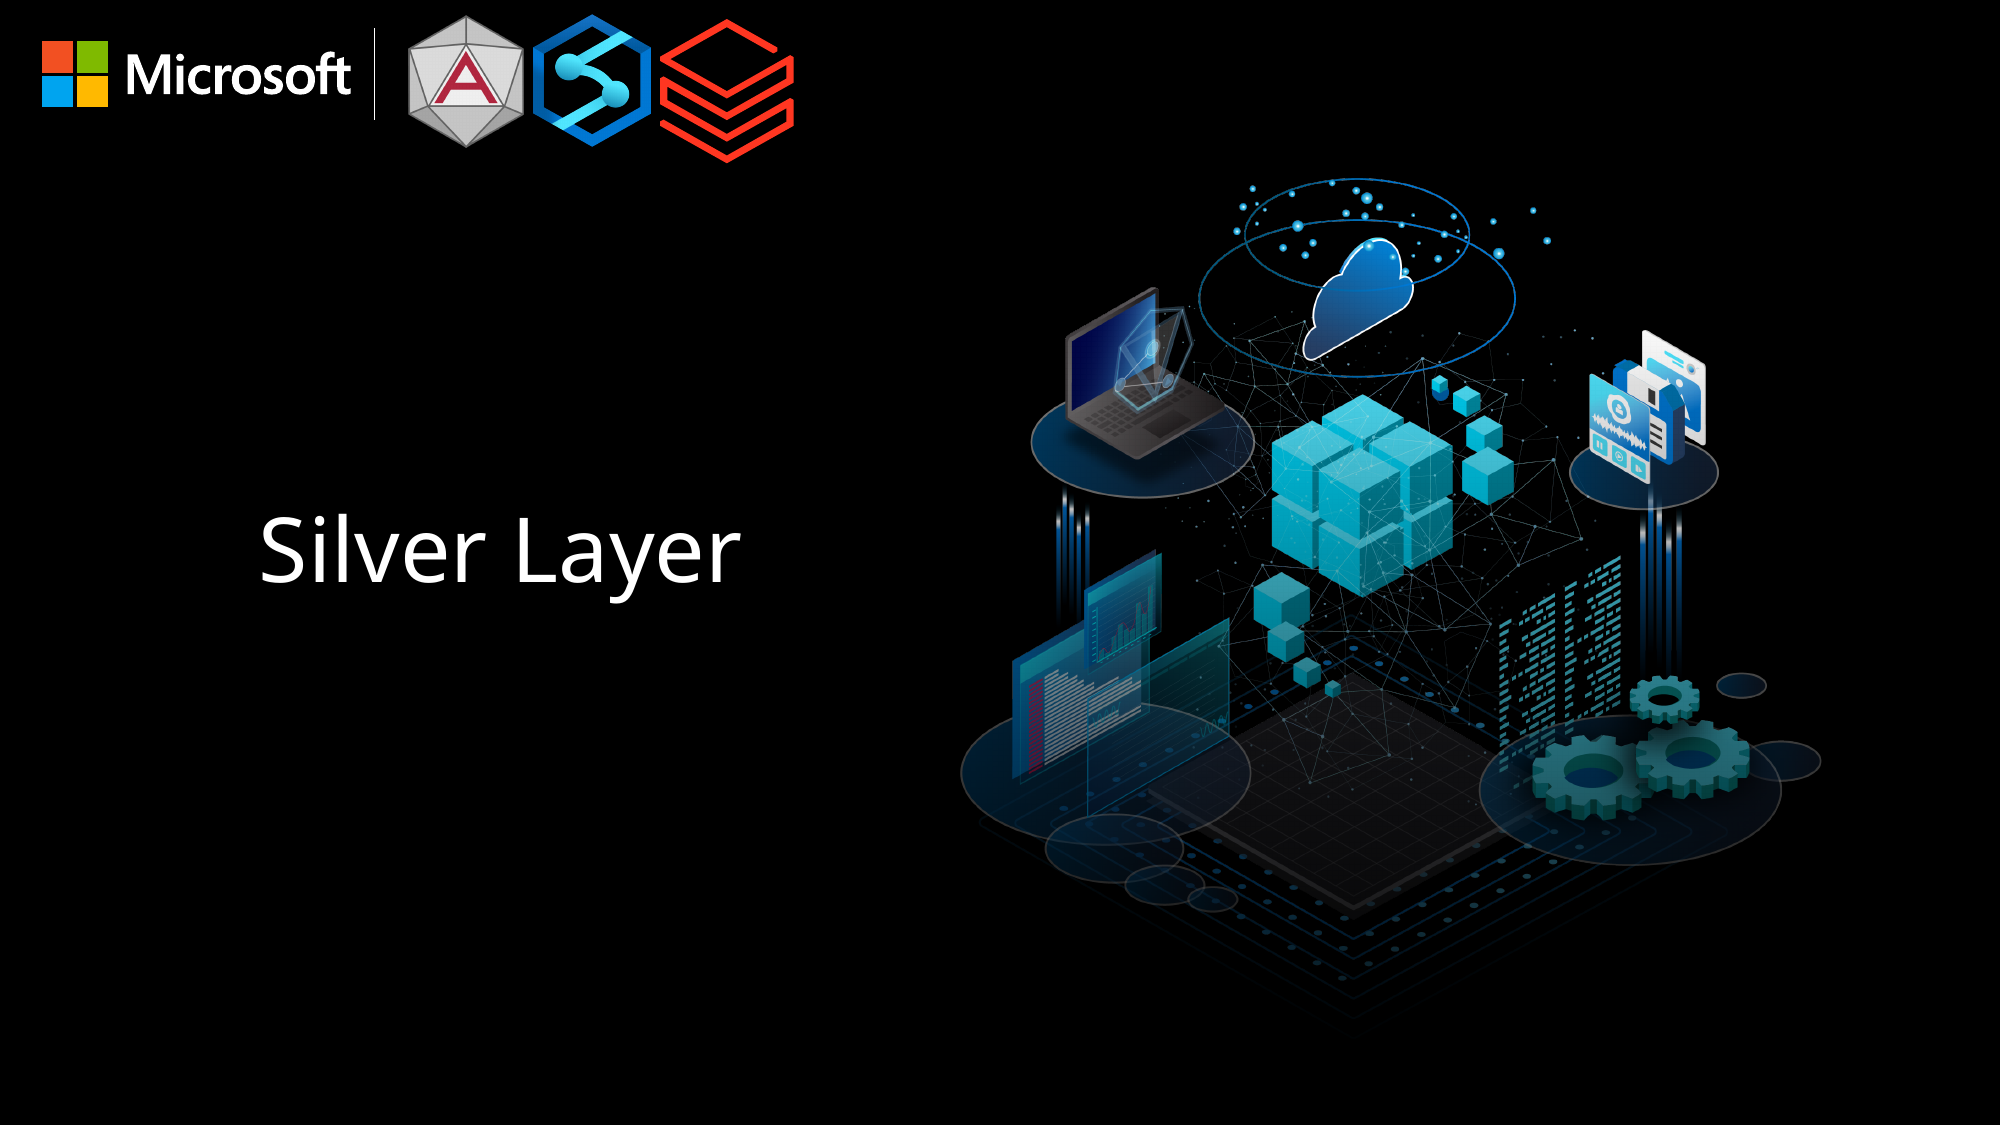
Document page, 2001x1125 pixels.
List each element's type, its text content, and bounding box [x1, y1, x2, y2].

picture [960, 178, 1826, 969]
picture [398, 14, 651, 149]
title Silver Layer [42, 437, 961, 655]
